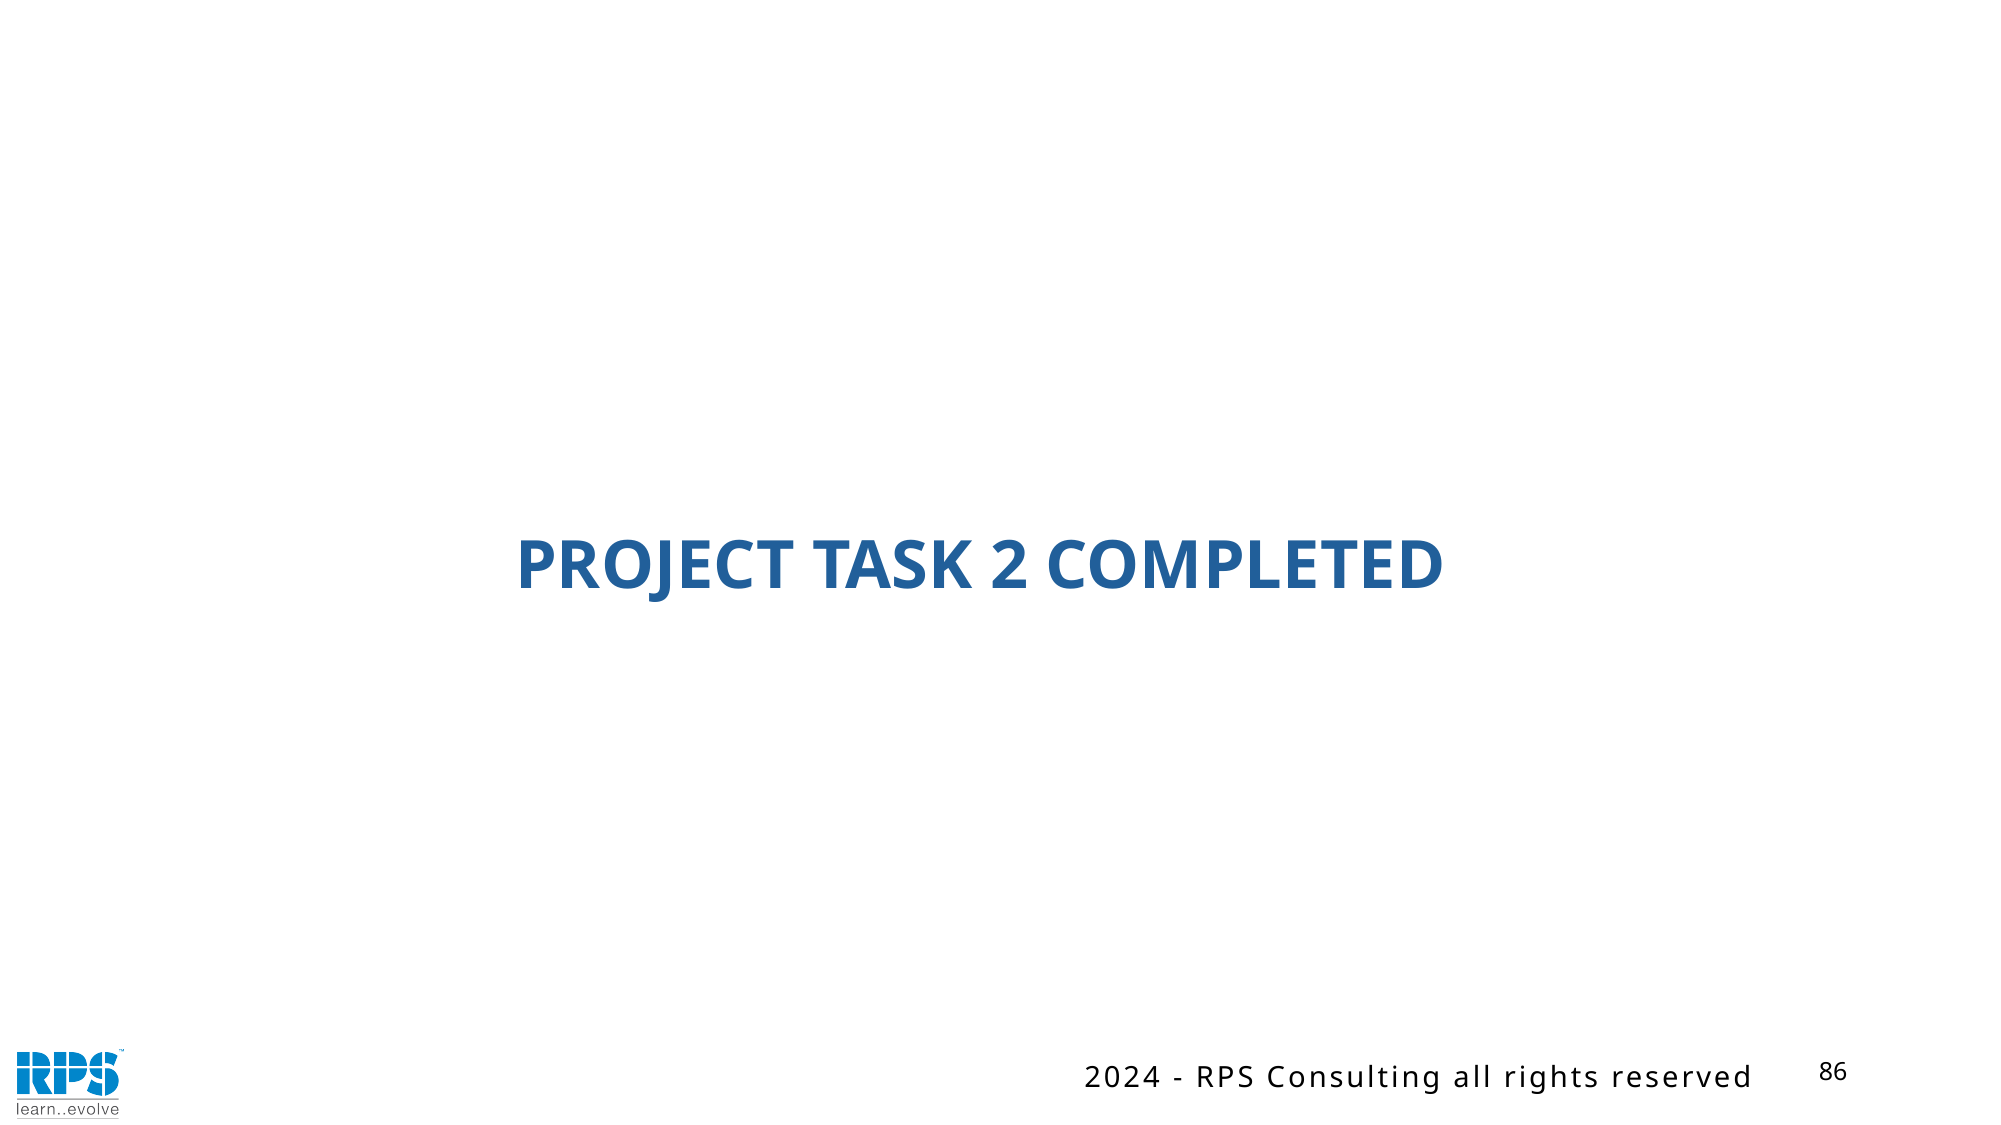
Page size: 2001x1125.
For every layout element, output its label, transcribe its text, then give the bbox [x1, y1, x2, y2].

slide_number 86 [1412, 1042, 1863, 1103]
text_box PROJECT TASK 2 COMPLETED [500, 514, 1573, 609]
picture [17, 1048, 125, 1120]
text_box 2024 - RPS Consulting all rights reserved [725, 1052, 1412, 1094]
